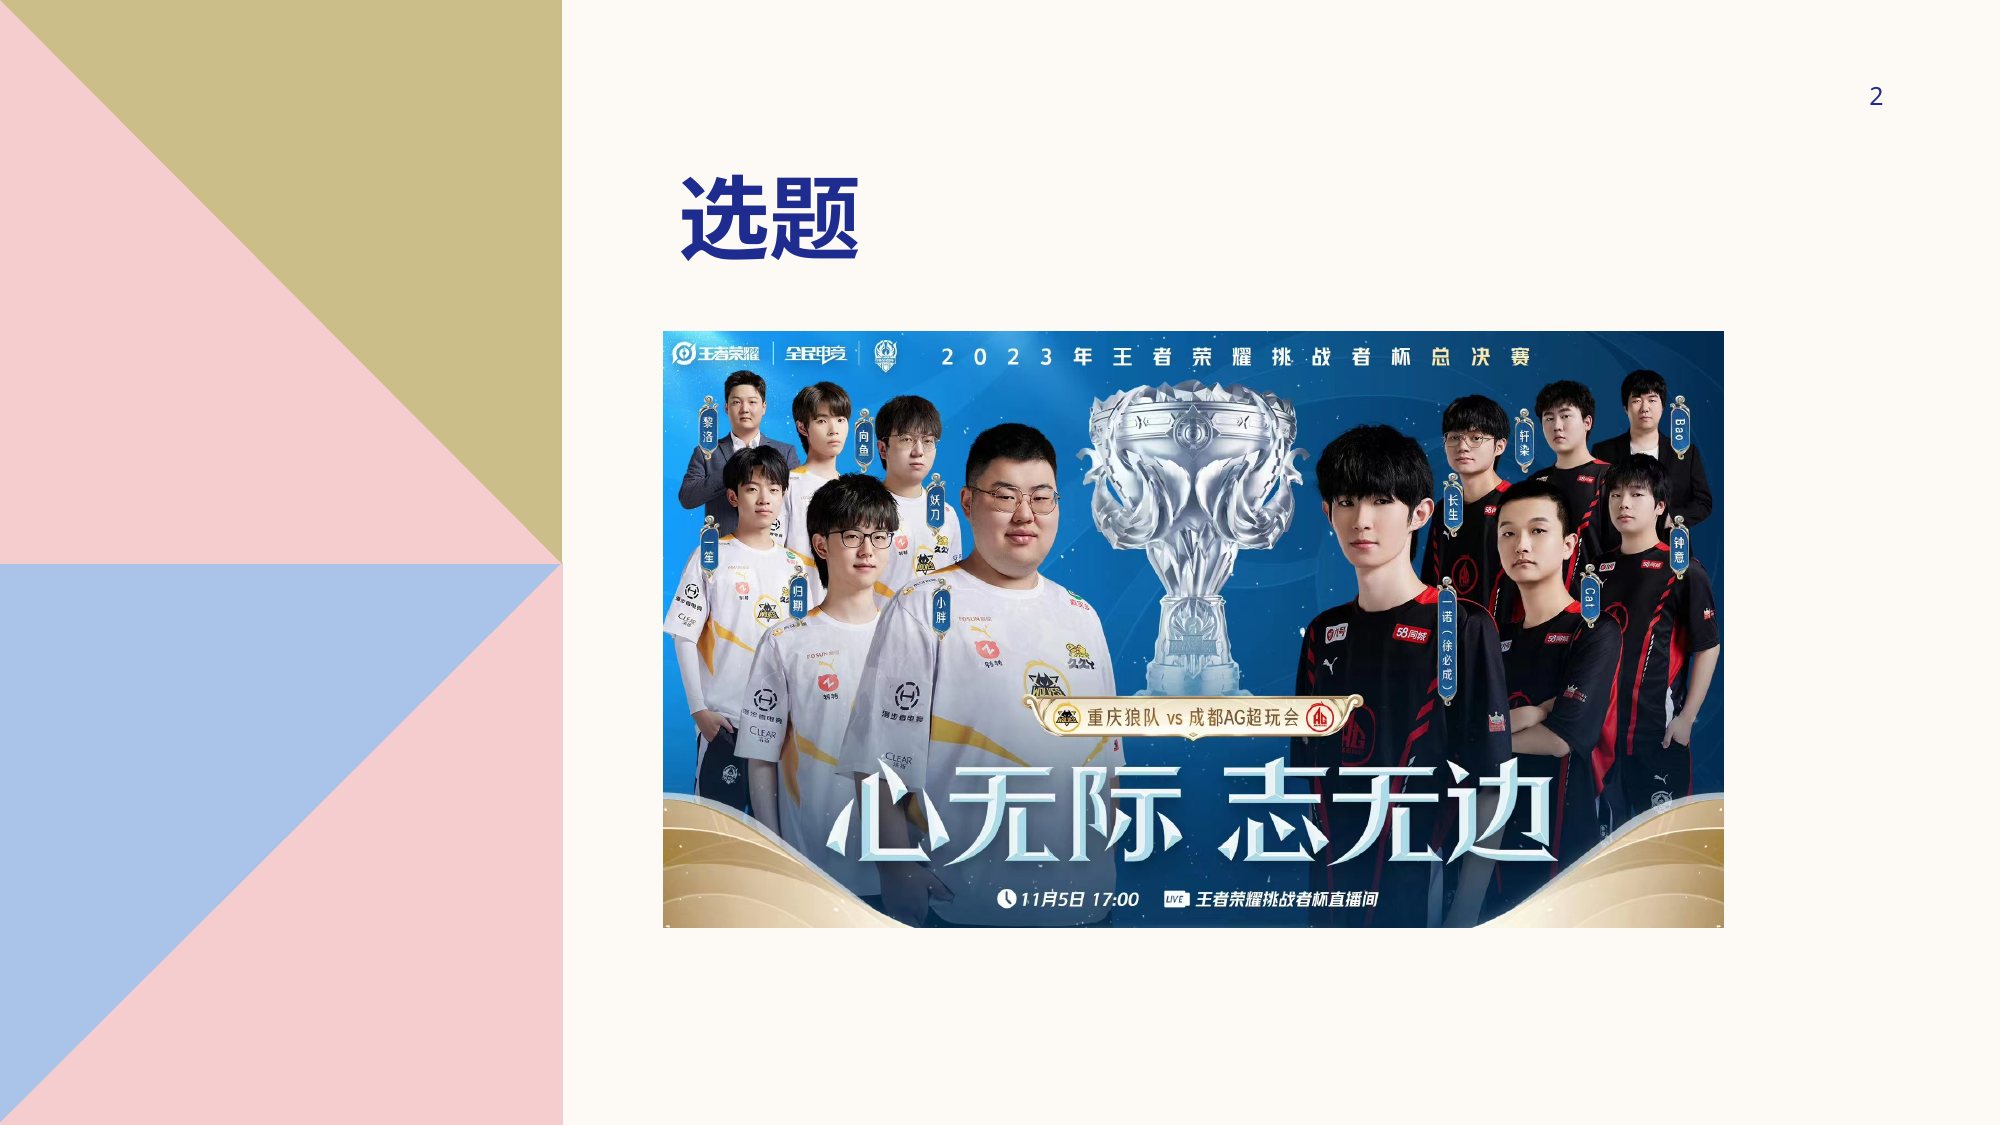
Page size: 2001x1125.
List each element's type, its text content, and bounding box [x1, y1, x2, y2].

slide_number 2 [1795, 75, 1958, 120]
title 选题 [663, 153, 908, 280]
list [663, 331, 1724, 928]
